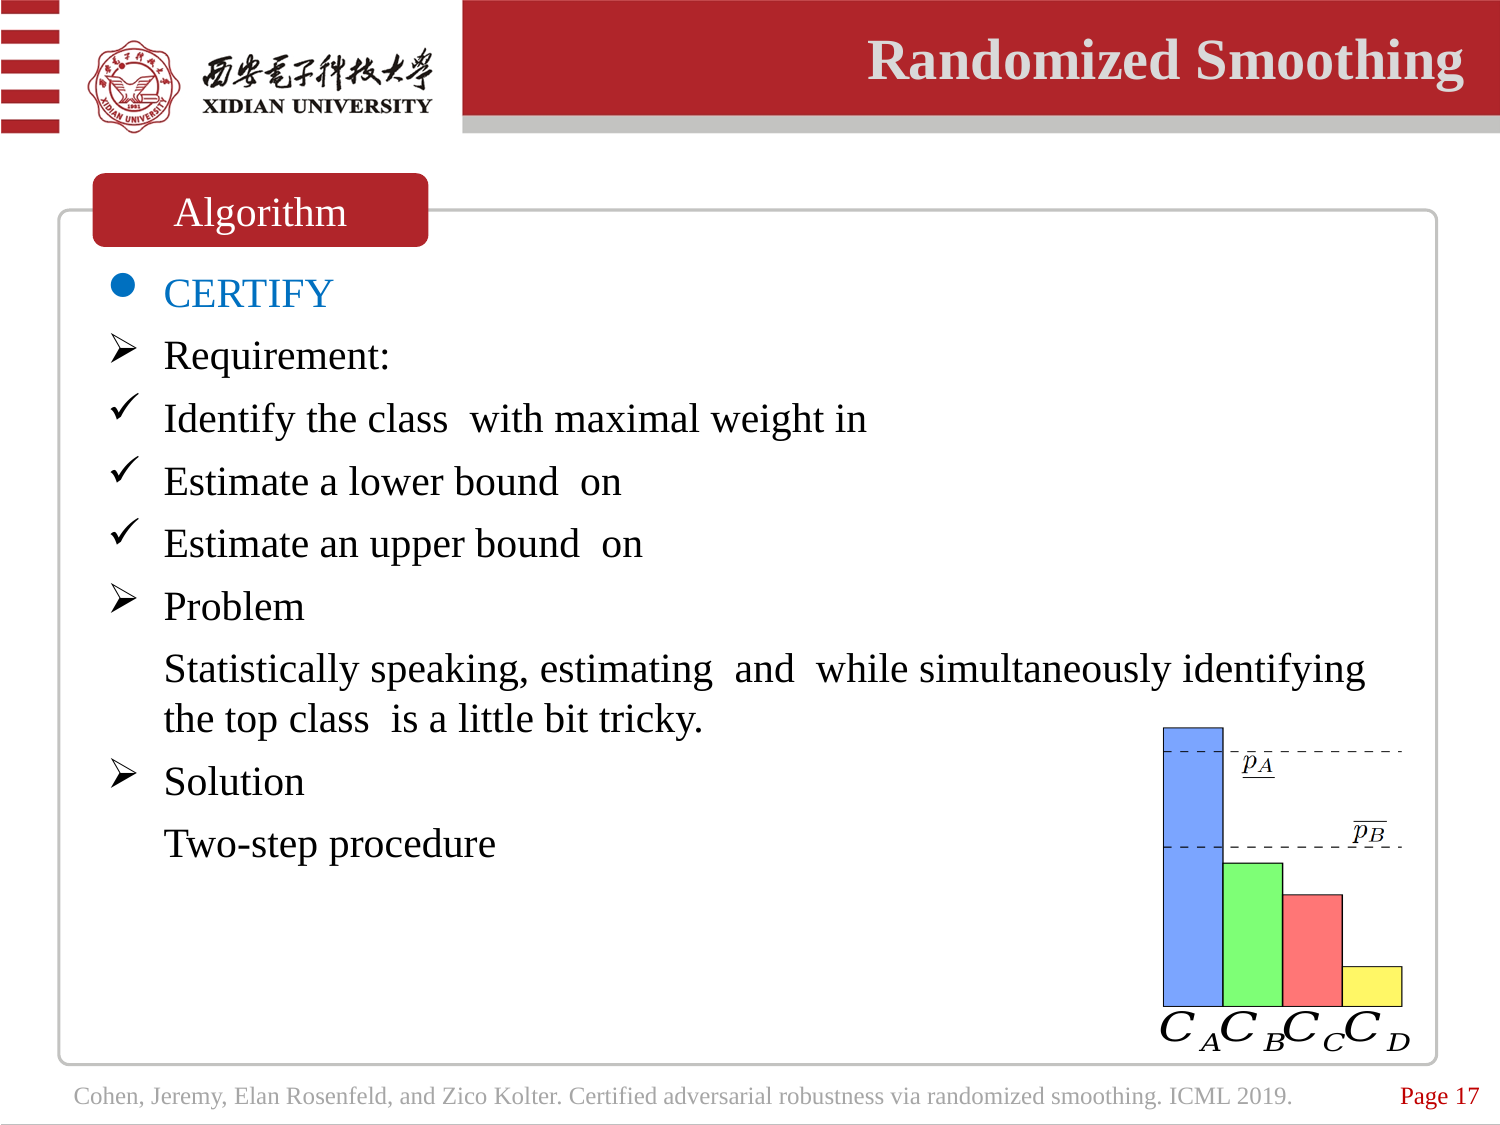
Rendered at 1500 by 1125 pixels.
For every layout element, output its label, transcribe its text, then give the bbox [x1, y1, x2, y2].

text_box Randomized Smoothing [466, 19, 1499, 102]
text_box Algorithm [92, 173, 429, 247]
text_box [58, 210, 1437, 1065]
text_box Cohen, Jeremy, Elan Rosenfeld, and Zico Kolter. Certified adversarial robustness via randomized smoothing. ICML 2019. [58, 1071, 1345, 1117]
slide_number Page 17 [1144, 1064, 1495, 1125]
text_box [1155, 637, 1412, 1057]
picture [0, 0, 1500, 1125]
